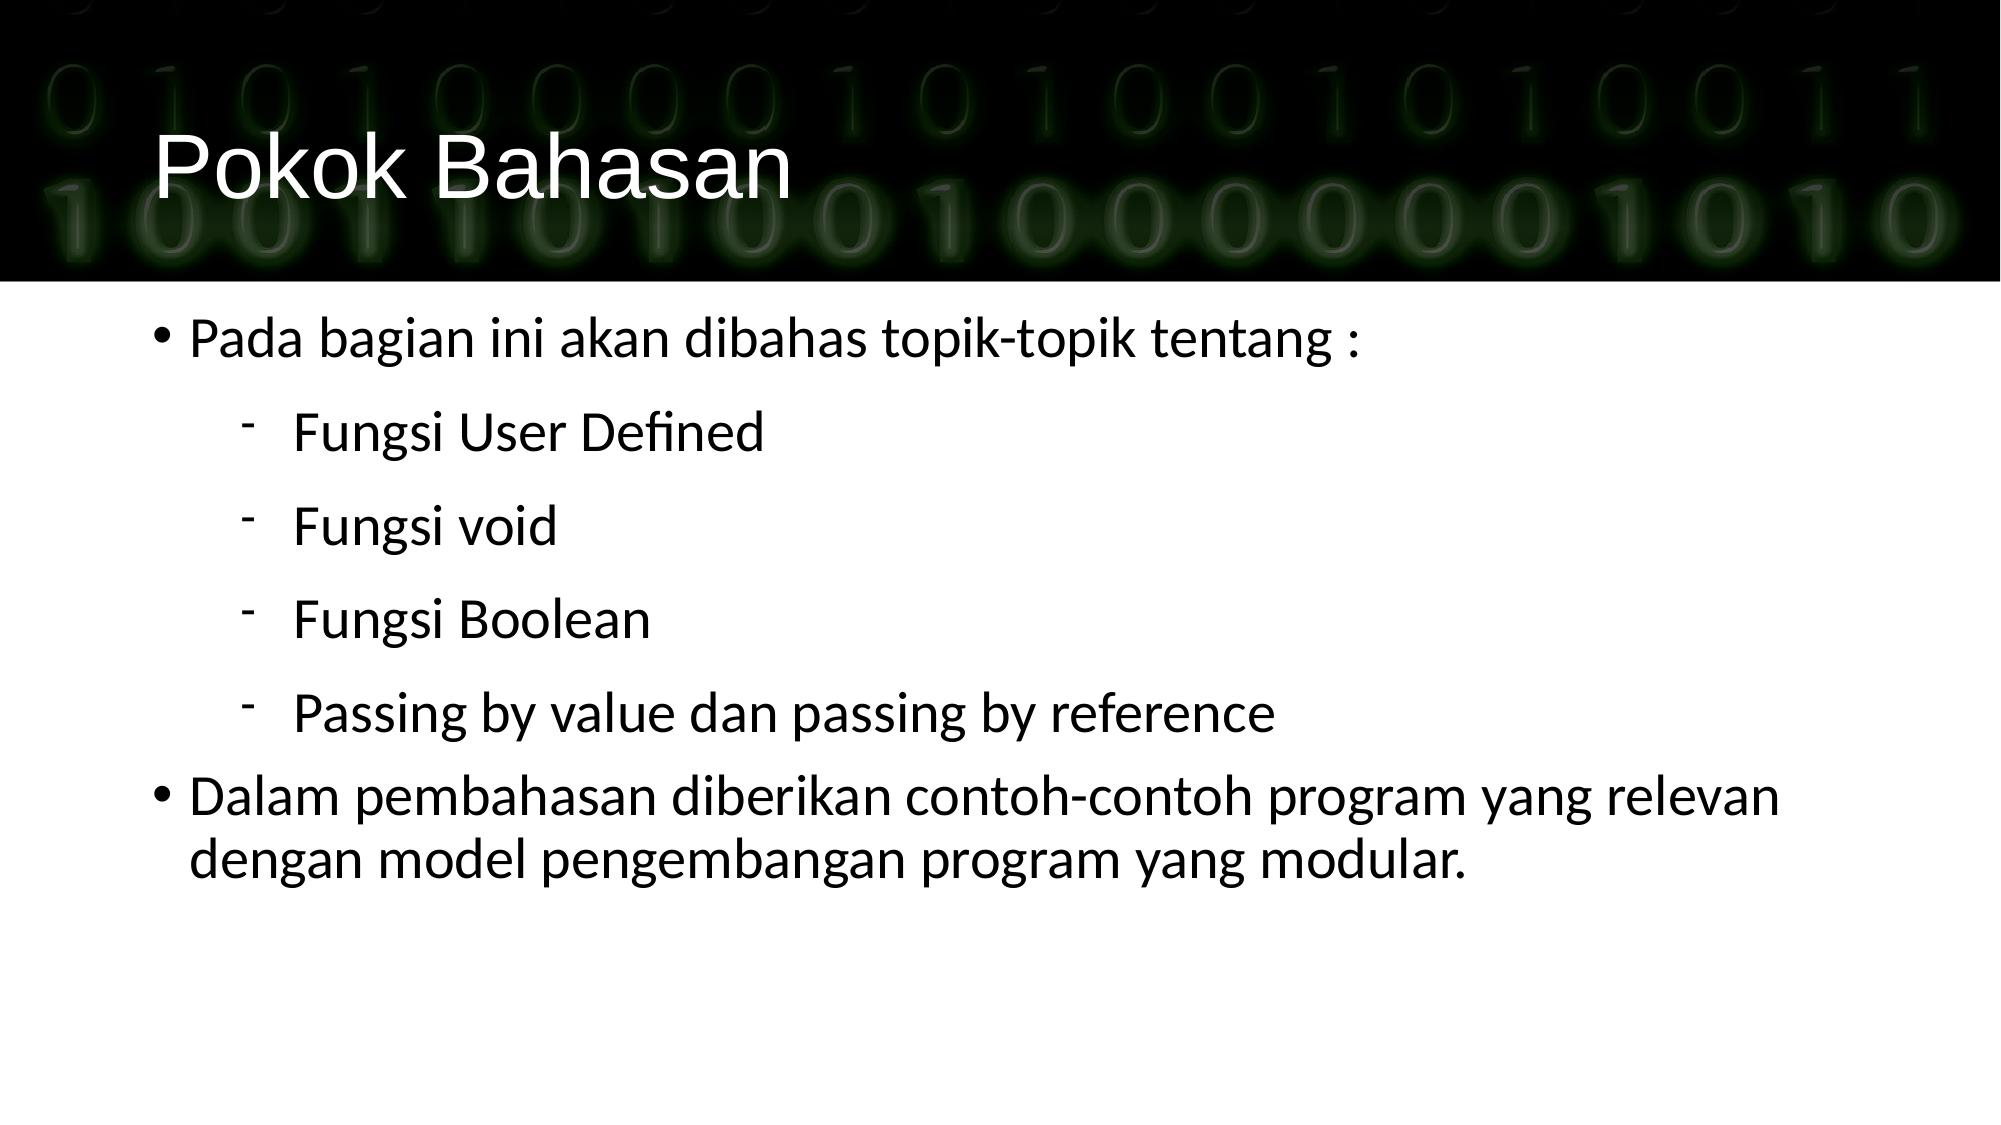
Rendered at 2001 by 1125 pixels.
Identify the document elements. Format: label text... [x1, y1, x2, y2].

text_box Pada bagian ini akan dibahas topik-topik tentang : Fungsi User Defined Fungsi void Fungsi Boolean Passing by value dan passing by reference Dalam pembahasan diberikan contoh-contoh program yang relevan dengan model pengembangan program yang modular. [137, 299, 1863, 1014]
picture [0, 0, 2001, 1125]
text_box Pokok Bahasan [137, 59, 1863, 278]
